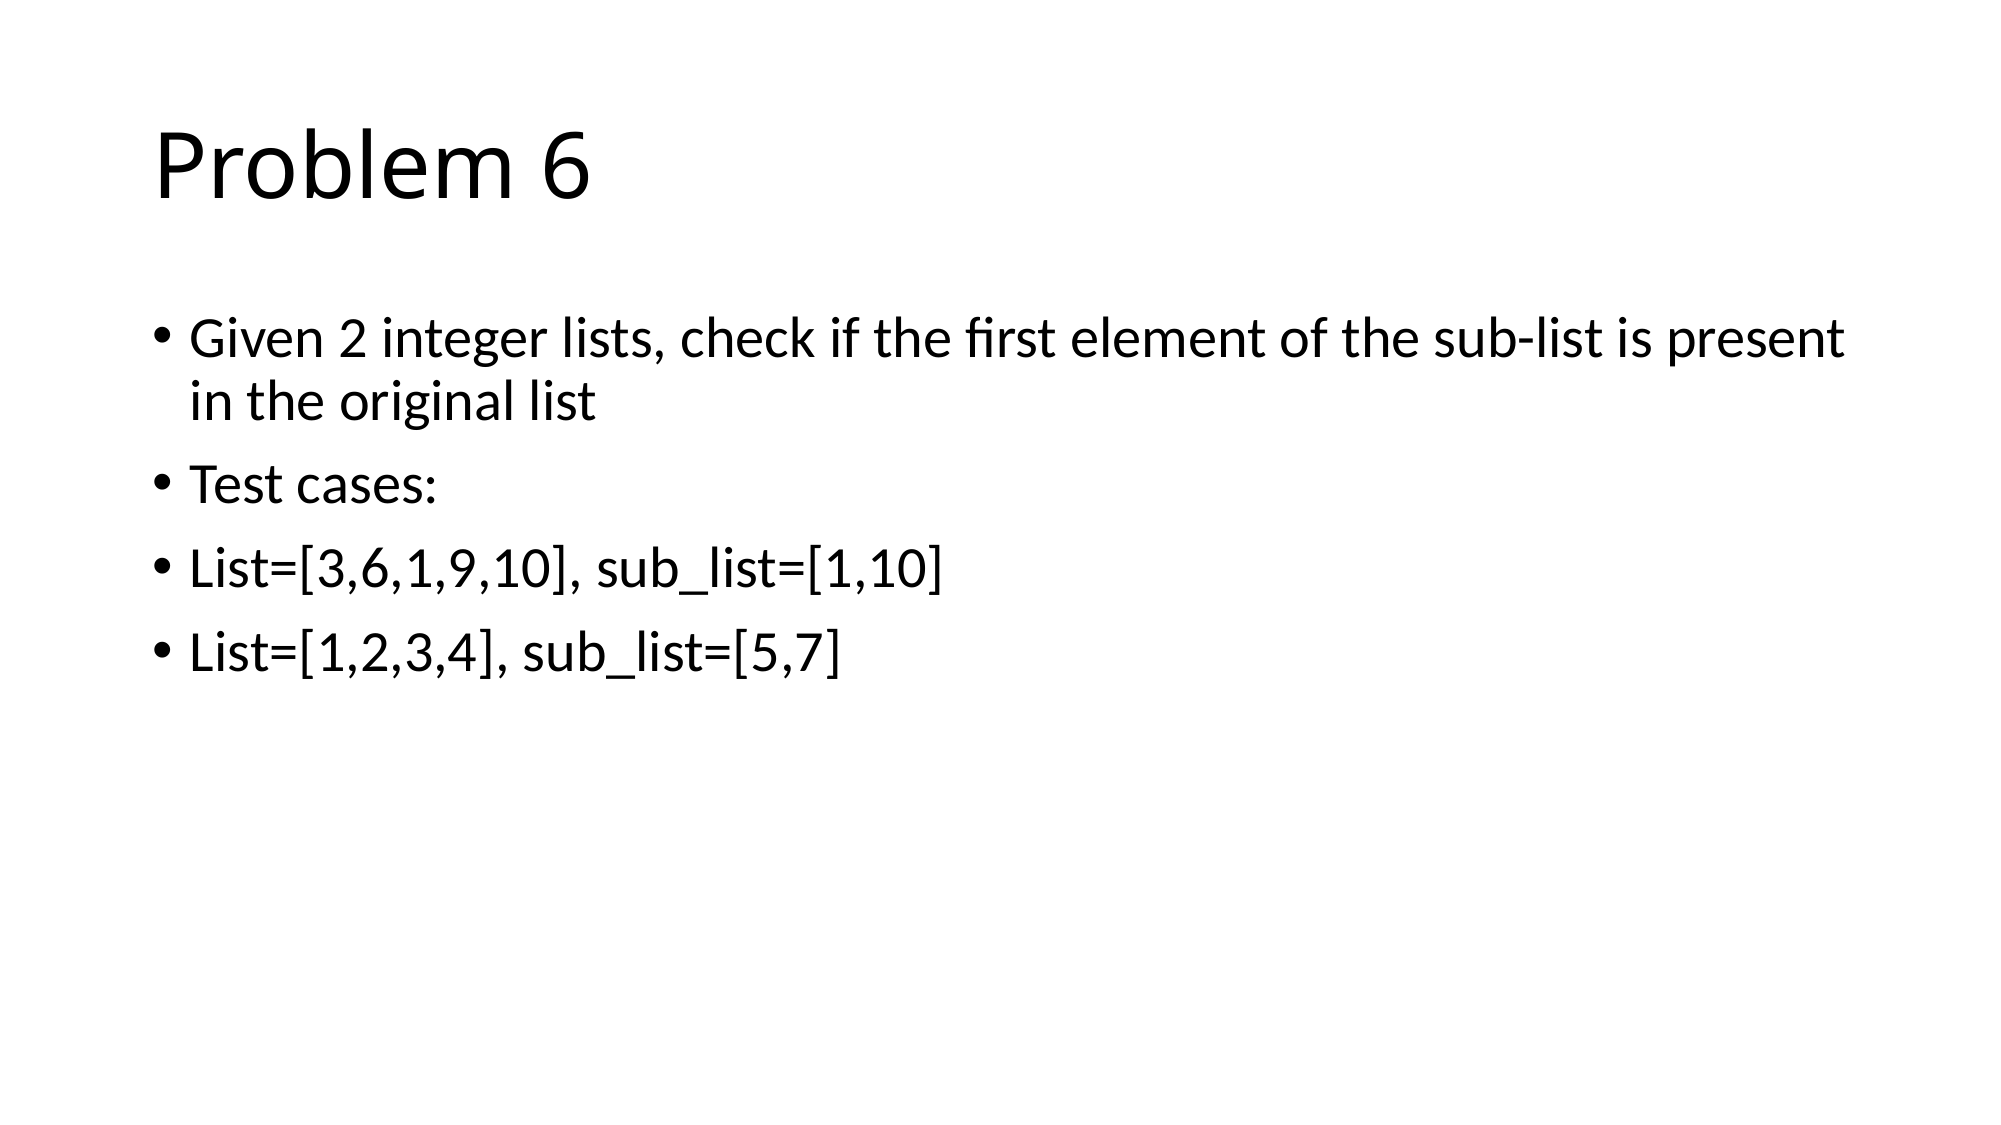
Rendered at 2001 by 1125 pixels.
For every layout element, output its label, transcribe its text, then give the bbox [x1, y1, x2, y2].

title Problem 6 [137, 59, 1863, 278]
